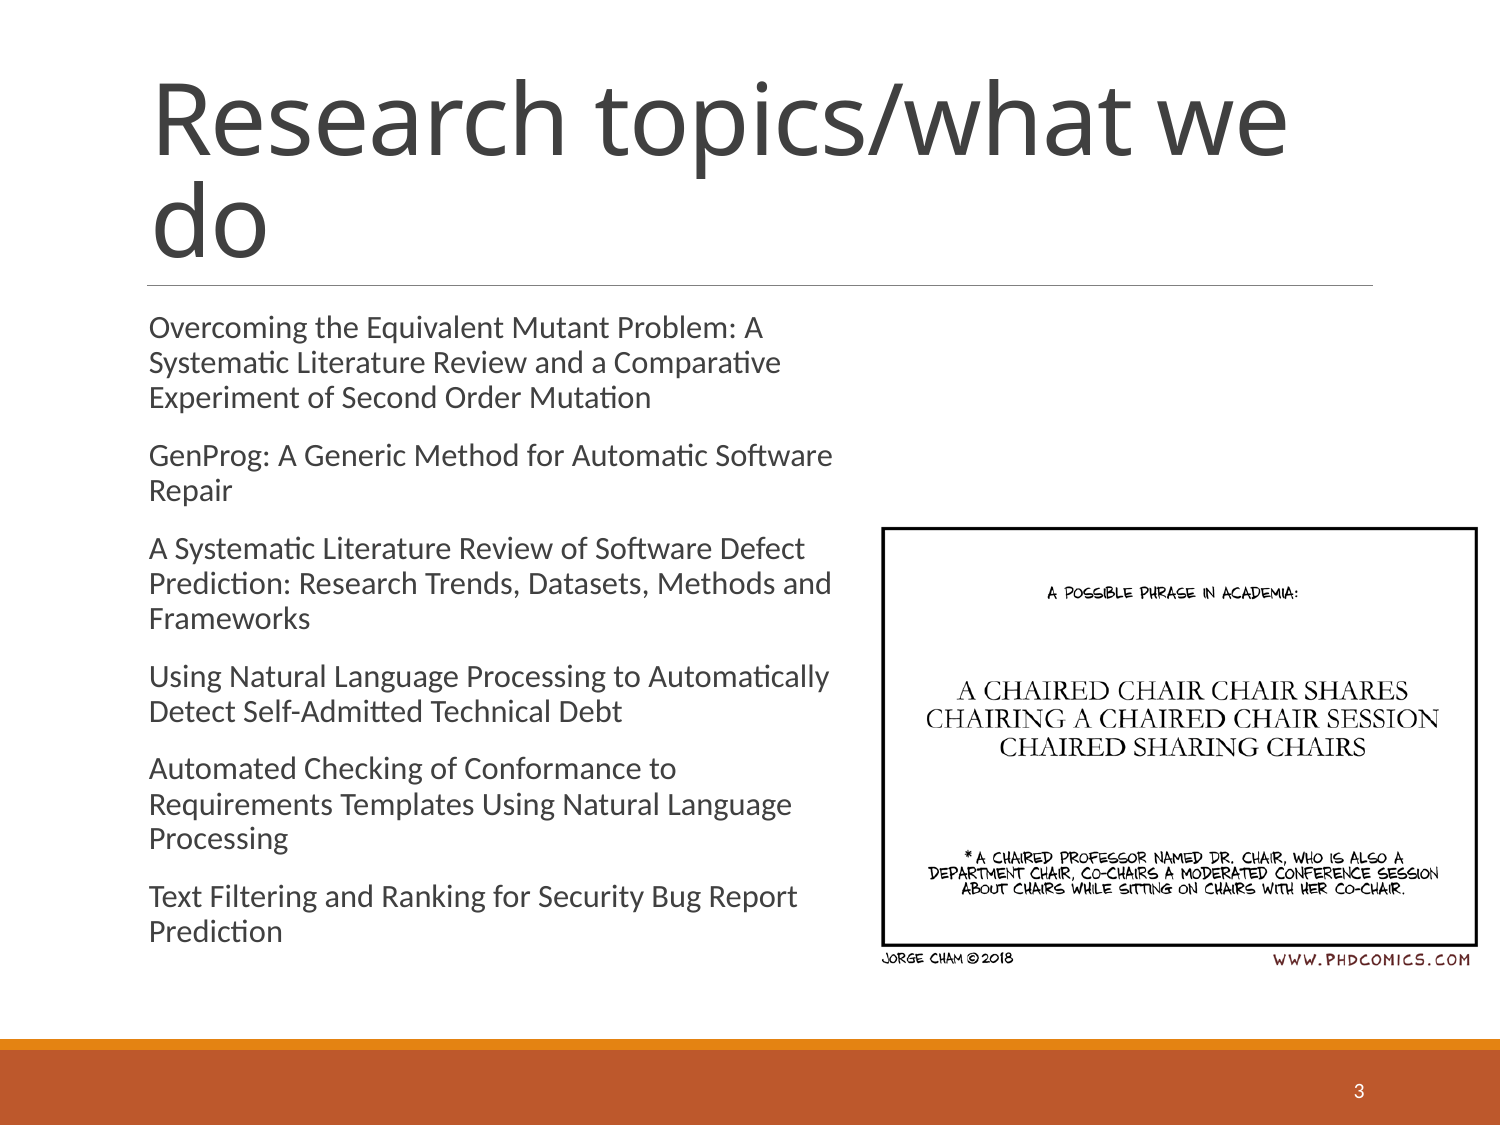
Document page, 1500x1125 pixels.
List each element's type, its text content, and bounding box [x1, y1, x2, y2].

title Research topics/what we do [135, 47, 1373, 285]
list Overcoming the Equivalent Mutant Problem: A Systematic Literature Review and a Comparative Experiment of Second Order Mutation GenProg: A Generic Method for Automatic Software Repair A Systematic Literature Review of Software Defect Prediction: Research Trends, Datasets, Methods and Frameworks Using Natural Language Processing to Automatically Detect Self-Admitted Technical Debt Automated Checking of Conformance to Requirements Templates Using Natural Language Processing Text Filtering and Ranking for Security Bug Report Prediction [135, 302, 858, 963]
slide_number 3 [1218, 1059, 1380, 1120]
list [875, 515, 1484, 1026]
